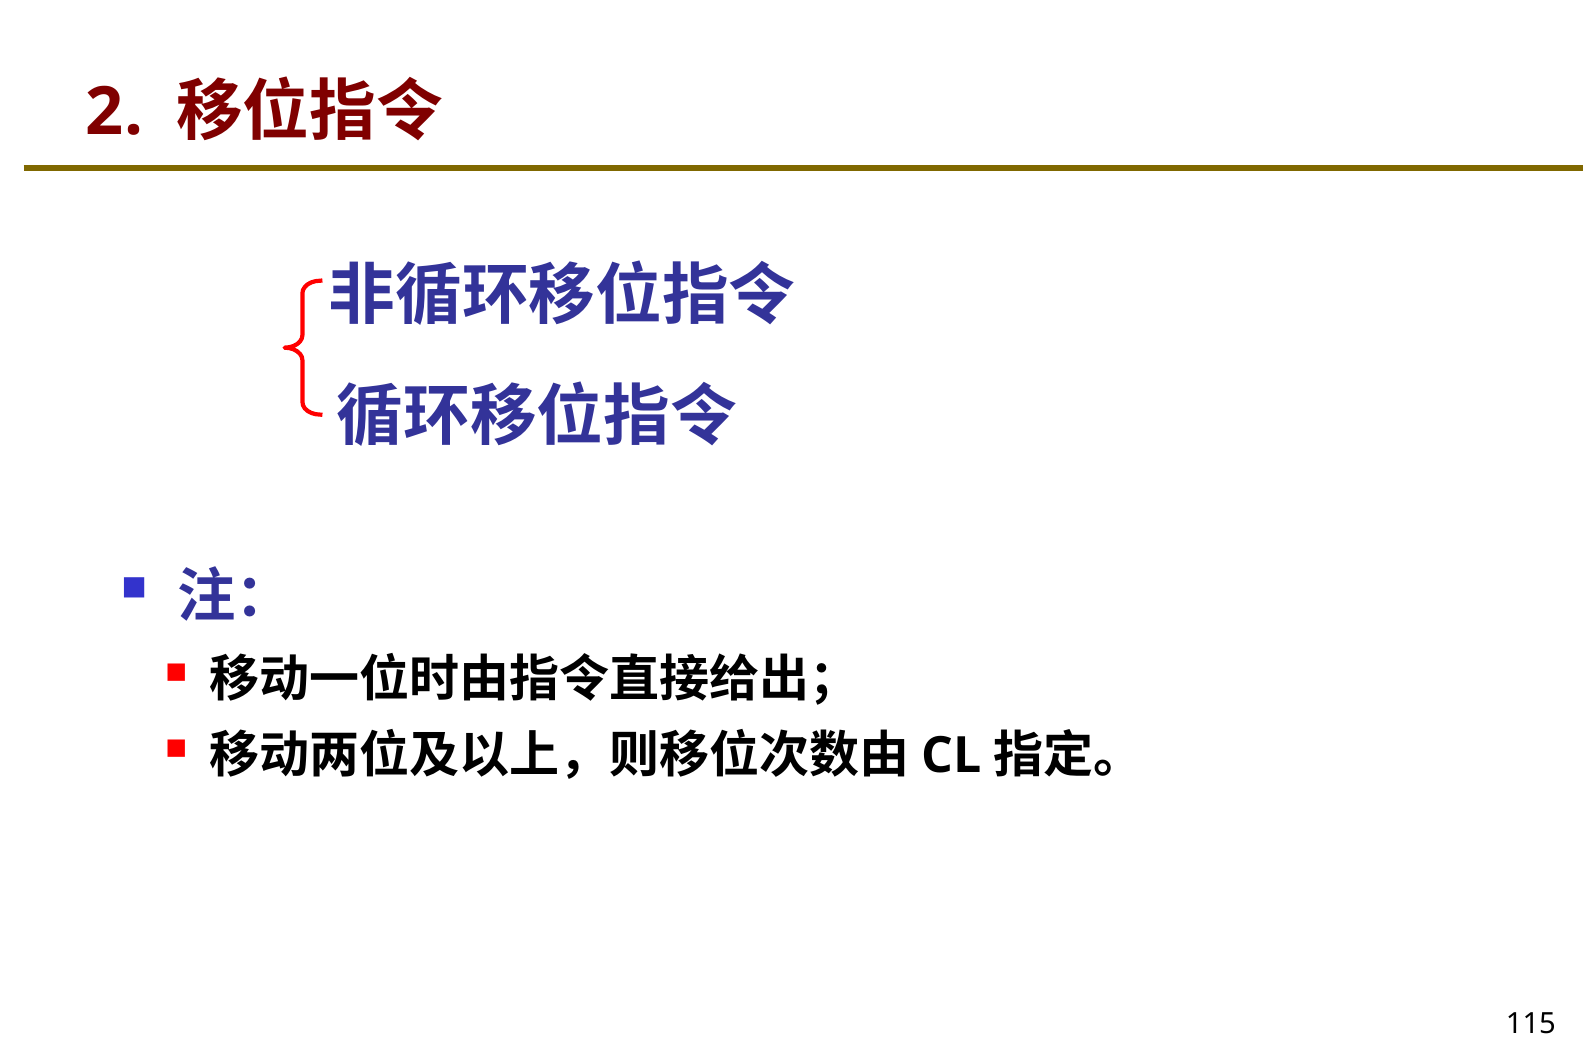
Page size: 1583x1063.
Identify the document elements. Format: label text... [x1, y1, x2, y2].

title 2. 移位指令 [70, 47, 788, 156]
slide_number 115 [1474, 980, 1572, 1052]
text_box [284, 280, 321, 415]
list 非循环移位指令 循环移位指令 [259, 236, 1295, 516]
text_box 注： 移动一位时由指令直接给出； 移动两位及以上，则移位次数由CL指定。 [106, 543, 1452, 819]
